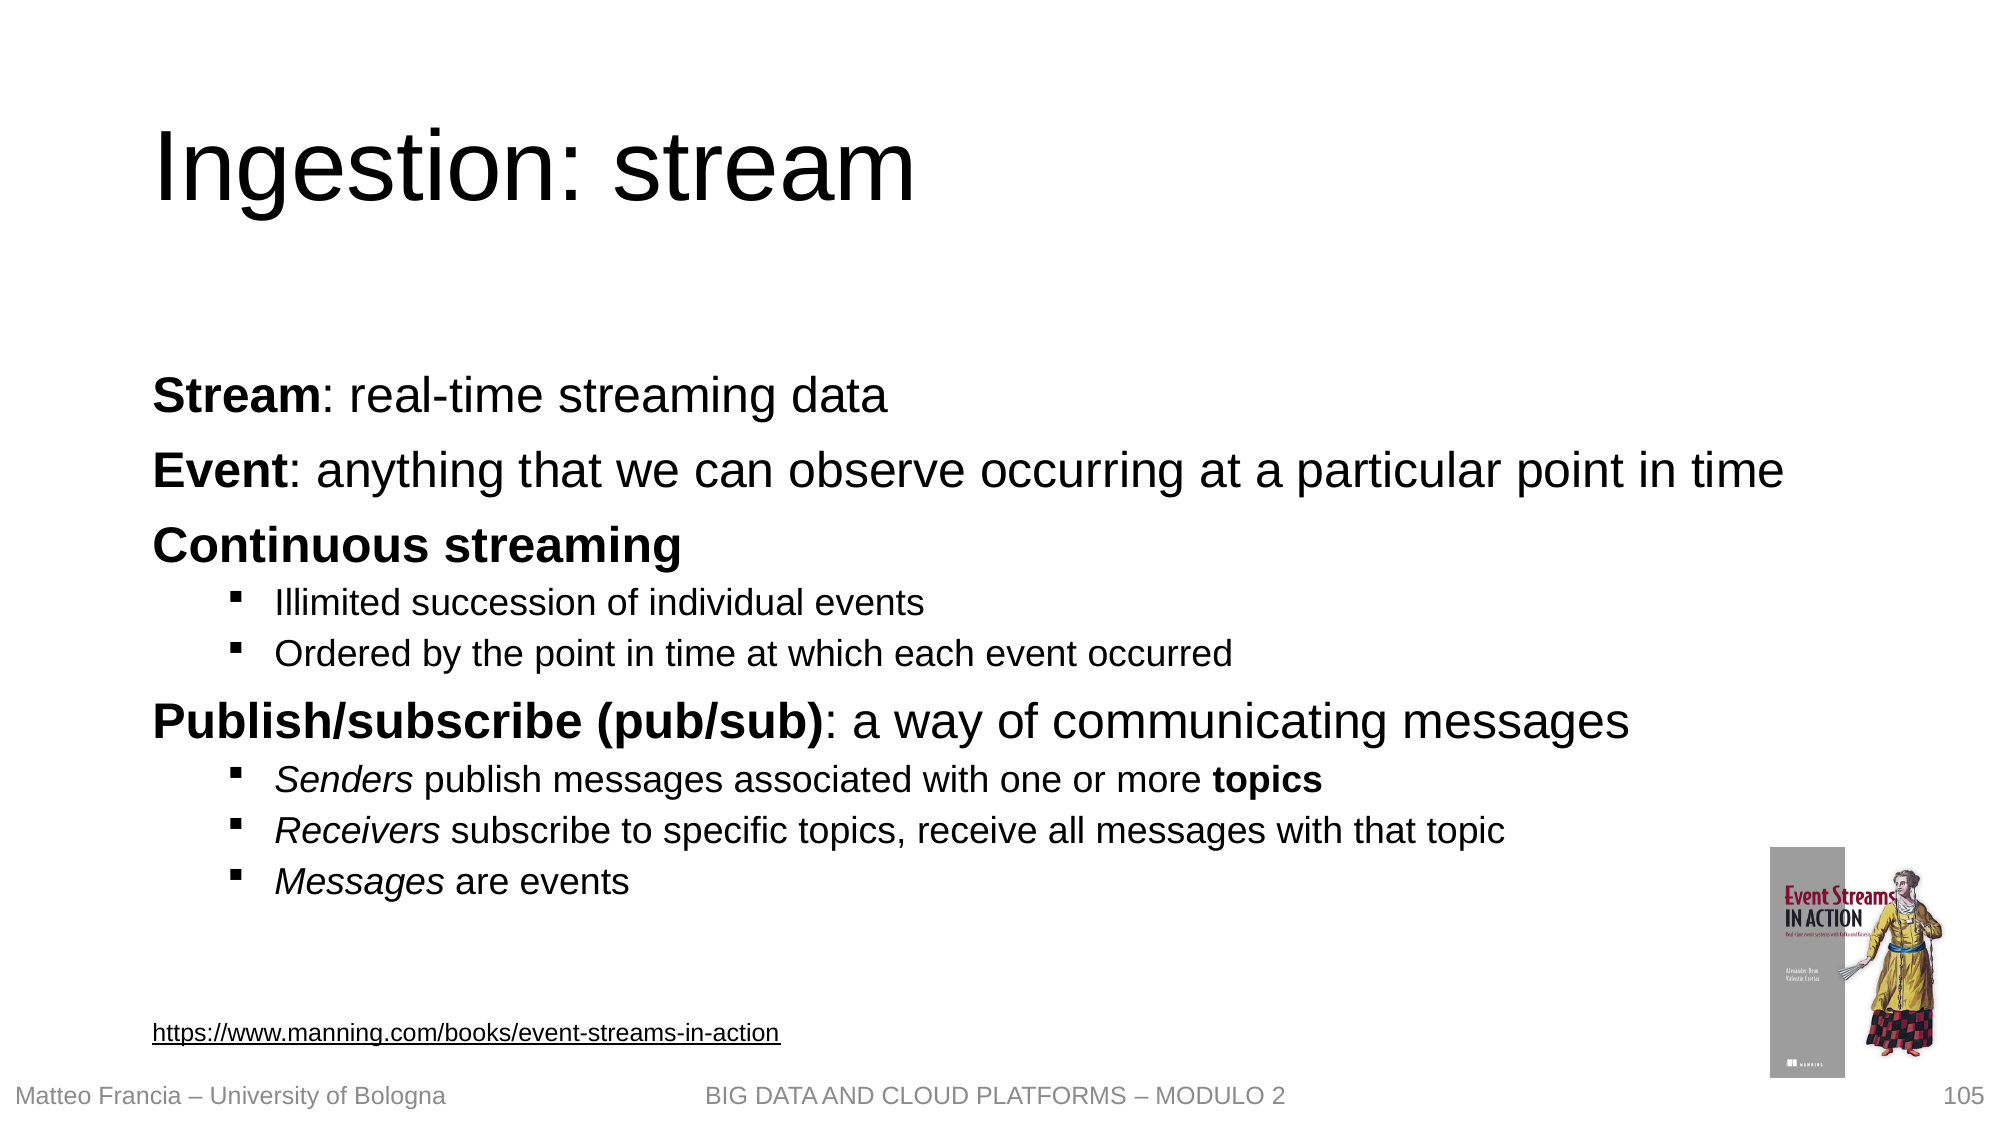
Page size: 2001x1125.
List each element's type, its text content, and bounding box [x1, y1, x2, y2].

list https://www.manning.com/books/event-streams-in-action [137, 1003, 1770, 1064]
footer Matteo Francia – University of Bologna [0, 1065, 466, 1125]
title Ingestion: stream [137, 59, 1863, 278]
list Stream: real-time streaming data Event: anything that we can observe occurring at a particular point in time Continuous streaming Illimited succession of individual events Ordered by the point in time at which each event occurred Publish/subscribe (pub/sub): a way of communicating messages Senders publish messages associated with one or more topics Receivers subscribe to specific topics, receive all messages with that topic Messages are events [137, 278, 1863, 993]
picture [1770, 847, 1955, 1078]
slide_number 105 [1550, 1065, 2000, 1125]
